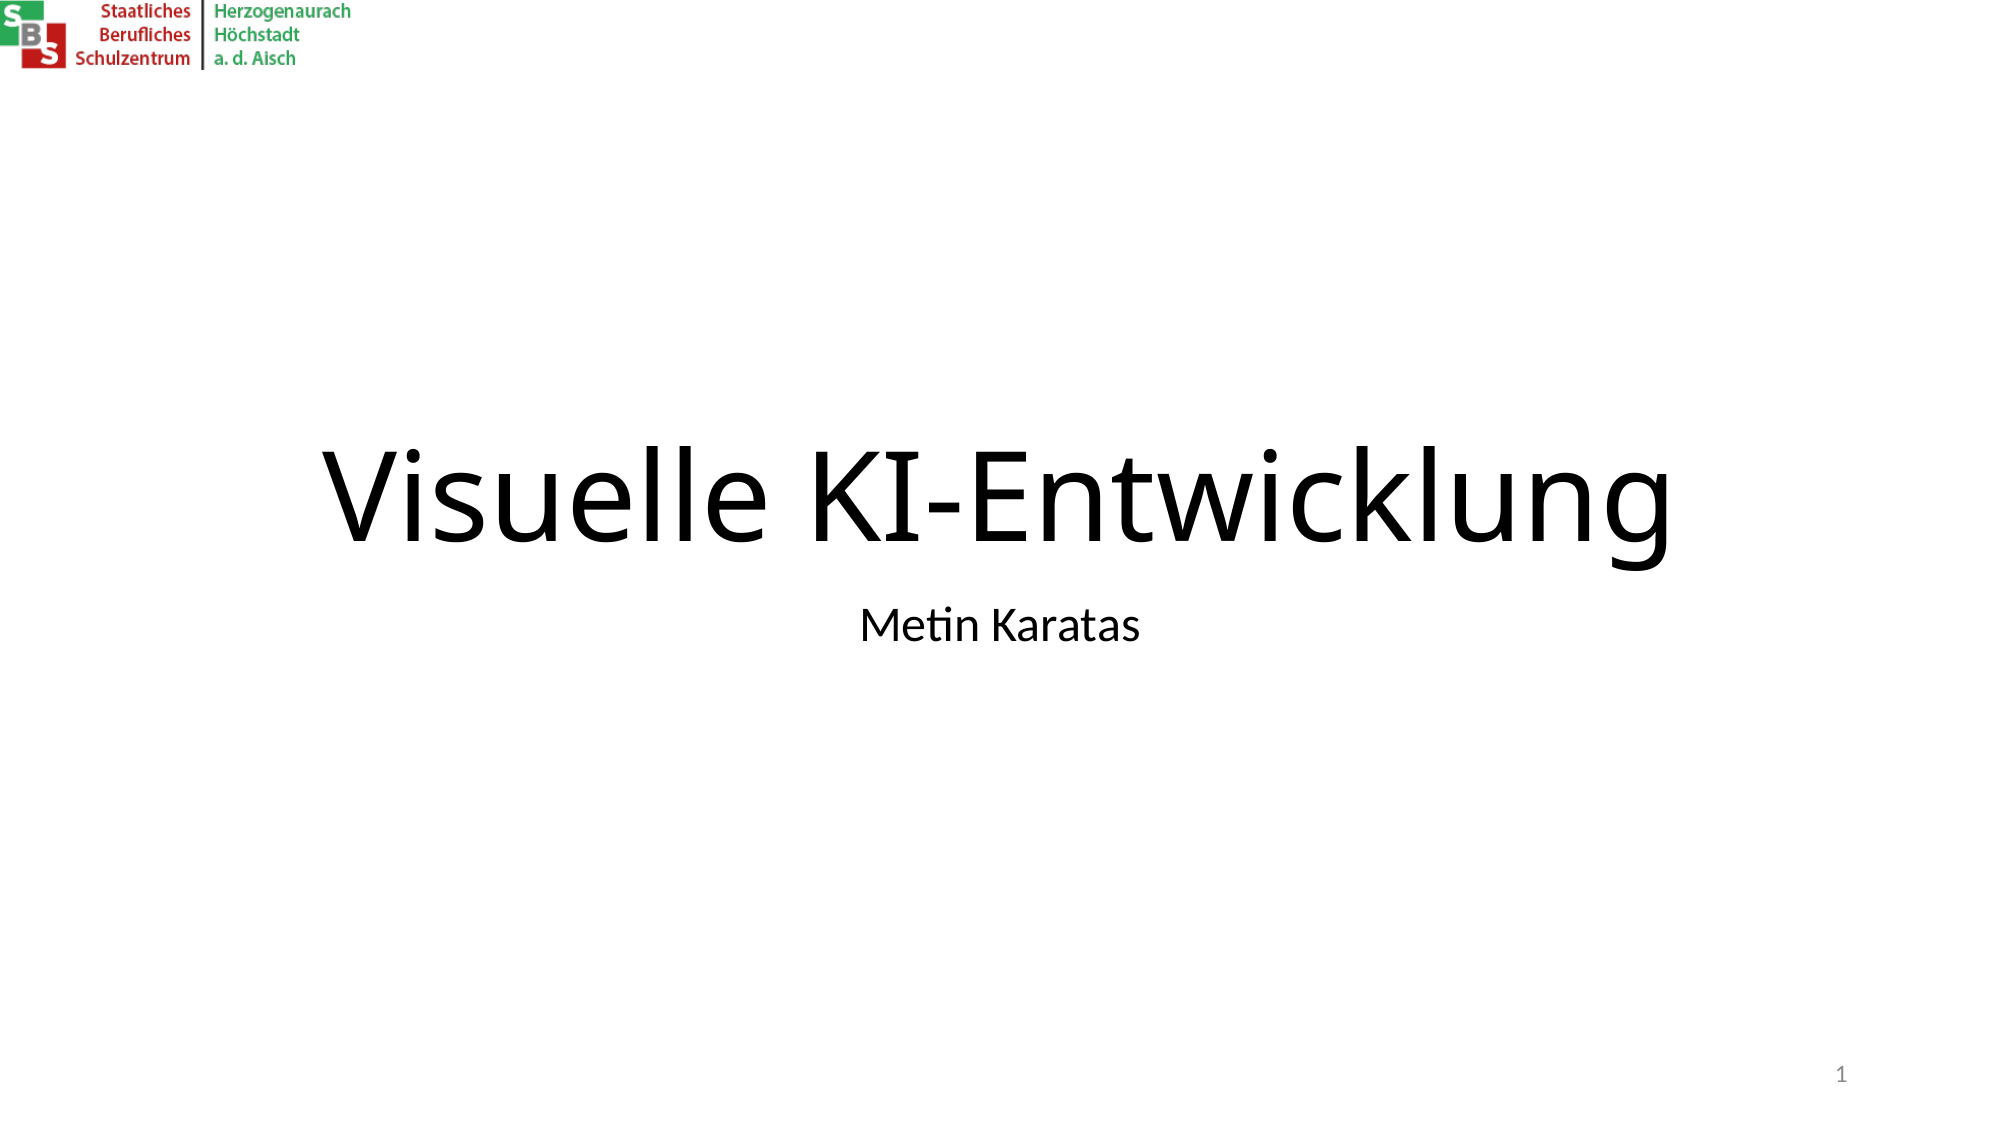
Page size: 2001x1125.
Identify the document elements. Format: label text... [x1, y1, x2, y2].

subtitle Metin Karatas [249, 590, 1750, 863]
title Visuelle KI-Entwicklung [249, 184, 1750, 576]
picture [0, 0, 351, 71]
slide_number 1 [1412, 1042, 1863, 1103]
